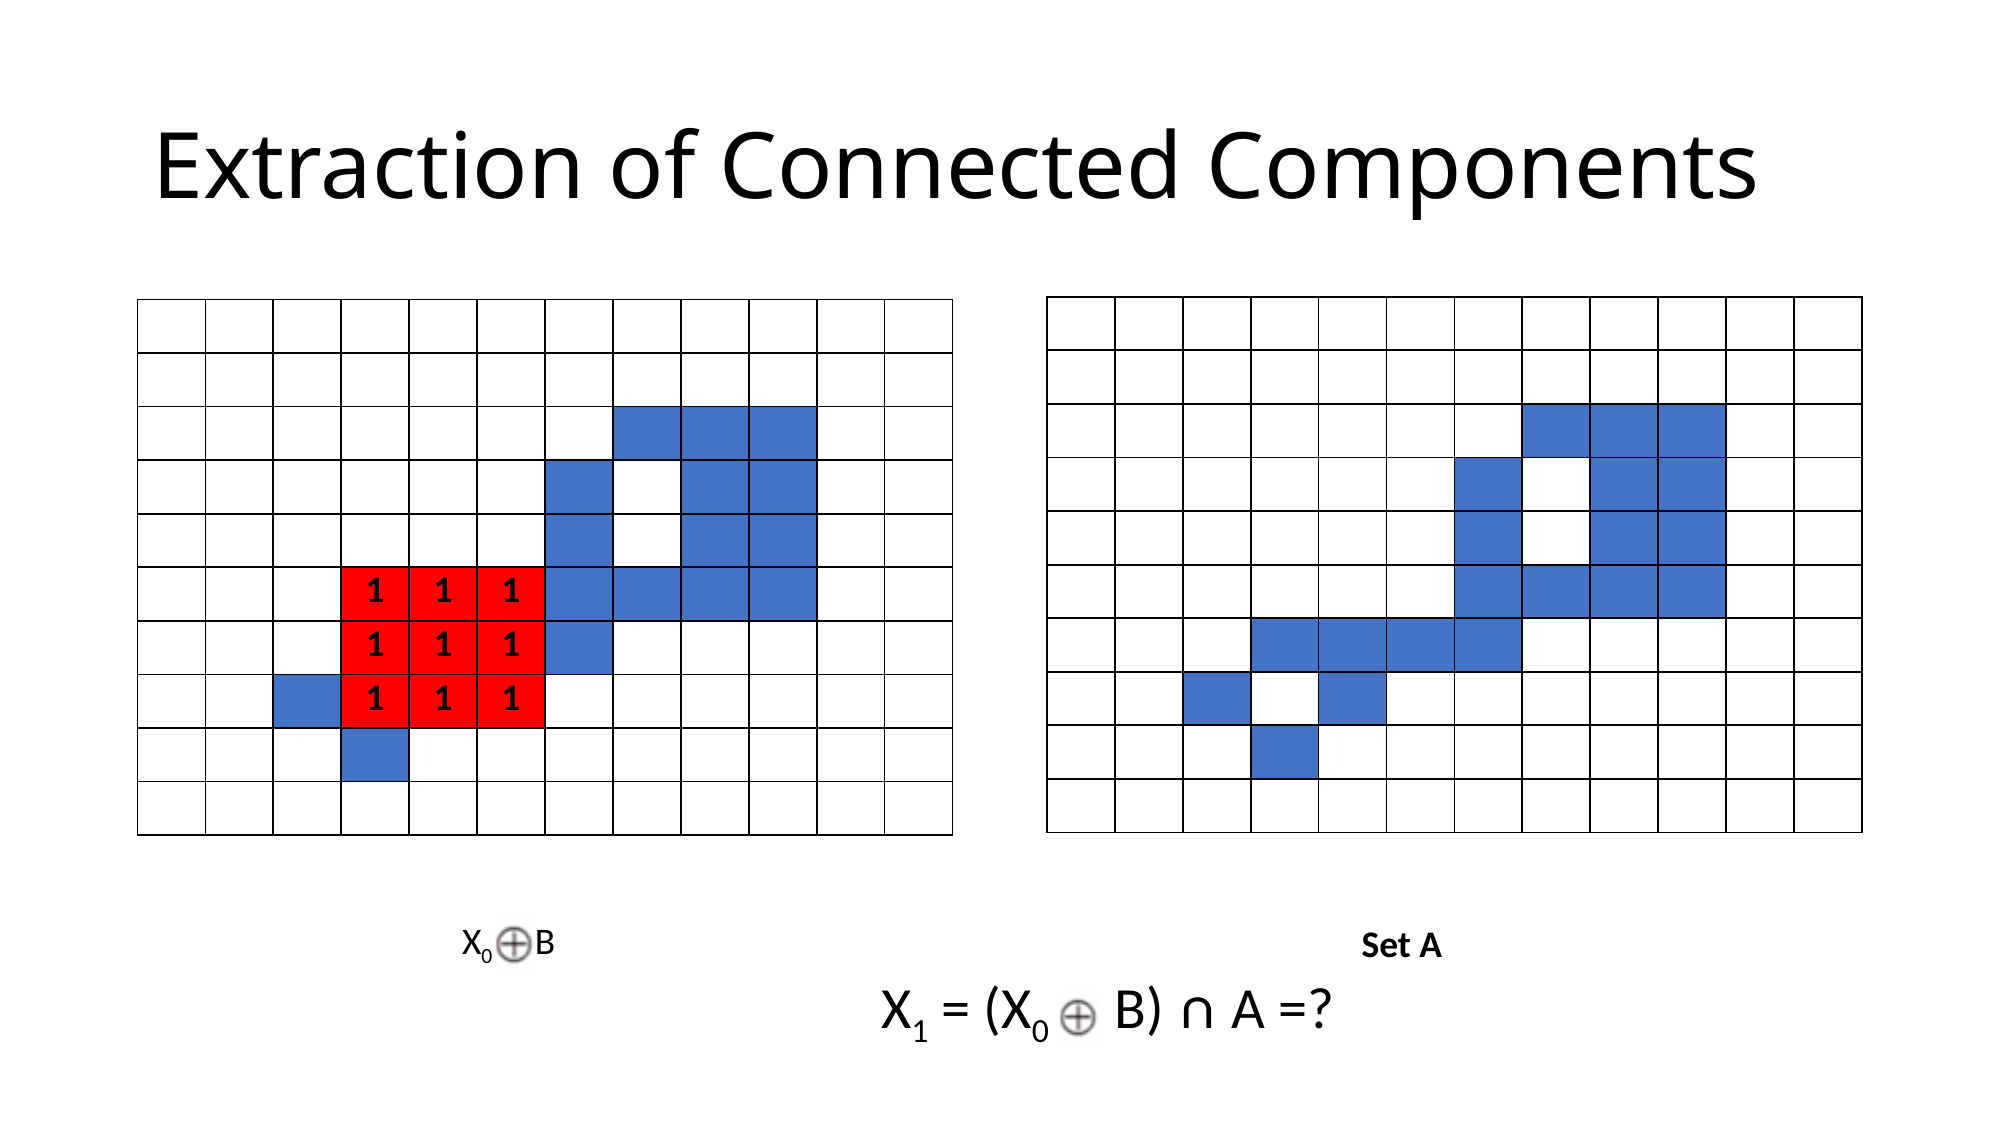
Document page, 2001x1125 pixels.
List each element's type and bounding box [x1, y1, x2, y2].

table_header [410, 300, 476, 352]
table_header [1455, 298, 1521, 349]
table_cell [1387, 458, 1454, 510]
table_cell [1659, 726, 1725, 778]
table_cell [1387, 619, 1454, 671]
table_cell [1591, 458, 1657, 510]
table_header [1048, 298, 1114, 349]
table_header [138, 300, 205, 352]
table_cell [274, 729, 340, 781]
table_cell [342, 461, 408, 513]
table_cell [1795, 458, 1861, 510]
table_cell [1184, 619, 1250, 671]
table_cell [682, 407, 748, 459]
table_cell [1319, 566, 1386, 617]
table_cell [274, 622, 340, 674]
table_cell [1048, 566, 1114, 617]
table_cell [274, 354, 340, 406]
table_cell [1795, 351, 1861, 403]
table_cell [1591, 780, 1657, 832]
table_cell [1523, 512, 1589, 564]
table_cell [818, 354, 884, 406]
table_cell [206, 568, 272, 620]
table_header [478, 300, 544, 352]
table_cell [818, 622, 884, 674]
table_cell [1455, 619, 1521, 671]
table_cell [1319, 673, 1386, 724]
table_cell [138, 782, 205, 834]
table_cell [885, 622, 952, 674]
table_cell [1455, 512, 1521, 564]
table_cell [1048, 726, 1114, 752]
table_cell [1387, 726, 1454, 778]
table_cell [342, 515, 408, 566]
table_cell [1184, 726, 1250, 752]
table_cell [1252, 619, 1318, 671]
table_cell [1319, 405, 1386, 457]
table_header [1184, 298, 1250, 349]
table_cell [410, 354, 476, 406]
table_header [1319, 298, 1386, 349]
table_cell [410, 782, 476, 834]
table_header [1116, 298, 1182, 349]
table_cell [682, 354, 748, 406]
table_cell [1523, 780, 1589, 832]
table_cell [1591, 405, 1657, 457]
table_cell [1659, 619, 1725, 671]
table_cell [614, 354, 680, 406]
table_cell [342, 622, 408, 674]
table_cell [1795, 619, 1861, 671]
table_cell [1659, 780, 1725, 832]
table_cell [1184, 512, 1250, 564]
table_cell [410, 515, 476, 566]
table_header [1387, 298, 1454, 349]
table_cell [1252, 351, 1318, 403]
table_cell [138, 354, 205, 406]
table_cell [546, 354, 612, 406]
table_cell [478, 675, 544, 727]
table_cell [206, 675, 272, 727]
table_cell [342, 354, 408, 406]
table_cell [614, 515, 680, 566]
table_header [1727, 298, 1793, 349]
table_cell [1116, 458, 1182, 510]
table_cell [818, 675, 884, 727]
table_cell [750, 354, 816, 406]
table_cell [1727, 405, 1793, 457]
table_cell [750, 407, 816, 459]
table_cell [1252, 673, 1318, 724]
table_cell [1455, 780, 1521, 832]
table_cell [1591, 673, 1657, 724]
table_cell [274, 675, 340, 727]
table_cell [1523, 351, 1589, 403]
table_cell [1591, 726, 1657, 778]
table_cell [1387, 566, 1454, 617]
table_cell [1319, 351, 1386, 403]
table_cell [1455, 566, 1521, 617]
table_cell [885, 729, 952, 752]
table_cell [885, 407, 952, 459]
table_cell [546, 515, 612, 566]
table_header [1591, 298, 1657, 349]
table_cell [1319, 458, 1386, 510]
table_cell [750, 782, 806, 834]
table_cell [342, 407, 408, 459]
table_cell [1387, 351, 1454, 403]
table_cell [818, 729, 884, 752]
table_cell [138, 568, 205, 620]
table_cell [1319, 619, 1386, 671]
table_cell [1387, 405, 1454, 457]
table_cell [682, 622, 748, 674]
table_cell [1116, 673, 1182, 724]
table_cell [1523, 619, 1589, 671]
table_cell [1184, 458, 1250, 510]
text_box [366, 867, 652, 1019]
table_header [1252, 298, 1318, 349]
table_cell [1455, 405, 1521, 457]
table_cell [885, 675, 952, 727]
table_cell [885, 461, 952, 513]
table_cell [546, 729, 612, 781]
table_cell [1727, 619, 1793, 671]
table_cell [1795, 673, 1861, 724]
table_cell [614, 729, 680, 781]
table_cell [682, 568, 748, 620]
table_cell [206, 782, 272, 834]
table_cell [1795, 405, 1861, 457]
table_cell [1455, 673, 1521, 724]
table_cell [1387, 673, 1454, 724]
table_cell [206, 515, 272, 566]
table_cell [750, 461, 816, 513]
table_cell [1319, 512, 1386, 564]
table_cell [546, 461, 612, 513]
table_cell [682, 782, 748, 834]
table_cell [1048, 512, 1114, 564]
table_cell [138, 729, 205, 781]
table_header [274, 300, 340, 352]
table_cell [1659, 566, 1725, 617]
table_cell [750, 515, 816, 566]
table_cell [478, 568, 544, 620]
table_cell [1795, 566, 1861, 617]
table_cell [818, 515, 884, 566]
table_cell [1184, 673, 1250, 724]
table_cell [1252, 726, 1318, 752]
table_cell [206, 407, 272, 459]
table_cell [1048, 458, 1114, 510]
table_cell [342, 675, 408, 727]
table_cell [274, 407, 340, 459]
table_cell [1252, 512, 1318, 564]
table_header [1659, 298, 1725, 349]
table_cell [750, 622, 816, 674]
table_cell [1727, 458, 1793, 510]
table_cell [342, 782, 408, 834]
table_cell [1591, 566, 1657, 617]
table_cell [1591, 619, 1657, 671]
table_cell [1184, 405, 1250, 457]
table_cell [1727, 351, 1793, 403]
table_cell [1659, 512, 1725, 564]
table_cell [1387, 512, 1454, 564]
table_cell [1727, 673, 1793, 724]
table_cell [614, 568, 680, 620]
table_header [885, 300, 952, 352]
table_cell [1659, 458, 1725, 510]
table_header [1795, 298, 1861, 349]
table_cell [750, 675, 816, 727]
title [137, 59, 1863, 278]
table_cell [614, 461, 680, 513]
table_cell [342, 568, 408, 620]
table_cell [614, 675, 680, 727]
table_cell [410, 568, 476, 620]
table_cell [1659, 405, 1725, 457]
table_cell [1116, 351, 1182, 403]
table_cell [1591, 351, 1657, 403]
table_cell [410, 407, 476, 459]
table_cell [138, 461, 205, 513]
table_header [614, 300, 680, 352]
table_header [206, 300, 272, 352]
table_cell [1455, 458, 1521, 510]
table_cell [410, 622, 476, 674]
table_cell [1795, 512, 1861, 564]
table_cell [1116, 566, 1182, 617]
table_cell [1048, 351, 1114, 403]
table_cell [478, 729, 544, 781]
table_cell [1252, 405, 1318, 457]
text_box [700, 752, 1787, 1125]
table_header [1523, 298, 1589, 349]
table_cell [682, 675, 748, 727]
table_cell [1795, 726, 1861, 778]
table_cell [342, 729, 408, 781]
table_header [546, 300, 612, 352]
table_cell [818, 407, 884, 459]
table_cell [138, 675, 205, 727]
table_cell [274, 782, 340, 834]
table_cell [1048, 405, 1114, 457]
table_cell [885, 515, 952, 566]
table_cell [206, 622, 272, 674]
table_cell [1116, 512, 1182, 564]
table_cell [1591, 512, 1657, 564]
table_cell [1523, 673, 1589, 724]
table_cell [1523, 566, 1589, 617]
table_cell [614, 782, 680, 834]
table_cell [1523, 405, 1589, 457]
table_cell [546, 675, 612, 727]
table_cell [410, 729, 476, 781]
table_cell [410, 461, 476, 513]
table_cell [1048, 673, 1114, 724]
table_cell [274, 568, 340, 620]
table_cell [818, 568, 884, 620]
table_cell [138, 515, 205, 566]
table_cell [1727, 726, 1793, 778]
table_cell [1252, 458, 1318, 510]
table_header [682, 300, 748, 352]
table_cell [138, 622, 205, 674]
table_cell [274, 461, 340, 513]
table_cell [478, 461, 544, 513]
table_cell [1116, 726, 1182, 752]
table_cell [1659, 673, 1725, 724]
table_cell [546, 782, 612, 834]
table_cell [1795, 780, 1861, 832]
table_cell [1727, 512, 1793, 564]
table_cell [410, 675, 476, 727]
table_cell [1523, 726, 1589, 778]
table_cell [1184, 351, 1250, 403]
table_cell [546, 568, 612, 620]
table_cell [1116, 405, 1182, 457]
table_cell [1727, 566, 1793, 617]
table_cell [206, 354, 272, 406]
table_cell [478, 782, 544, 834]
table_cell [614, 622, 680, 674]
table_cell [478, 407, 544, 459]
table_cell [885, 568, 952, 620]
table_cell [1184, 566, 1250, 617]
picture [1059, 989, 1100, 1046]
table_cell [206, 729, 272, 781]
table_header [750, 300, 816, 352]
table_cell [1319, 726, 1386, 752]
table_cell [1410, 780, 1454, 832]
table_cell [138, 407, 205, 459]
picture [495, 917, 536, 973]
table_cell [1727, 780, 1793, 832]
table_cell [546, 407, 612, 459]
table_cell [478, 622, 544, 674]
table_cell [1252, 566, 1318, 617]
table_cell [1455, 726, 1521, 778]
table_cell [682, 729, 748, 781]
table_cell [1048, 619, 1114, 671]
table_cell [1116, 619, 1182, 671]
table_header [342, 300, 408, 352]
table_cell [750, 729, 816, 781]
table_cell [614, 407, 680, 459]
table_cell [206, 461, 272, 513]
table_cell [546, 622, 612, 674]
table_cell [478, 354, 544, 406]
table_cell [750, 568, 816, 620]
table_cell [1455, 351, 1521, 403]
table_cell [682, 515, 748, 566]
table_header [818, 300, 884, 352]
table_cell [682, 461, 748, 513]
table_cell [818, 461, 884, 513]
table_cell [274, 515, 340, 566]
table_cell [885, 354, 952, 406]
table_cell [478, 515, 544, 566]
table_cell [1659, 351, 1725, 403]
table_cell [1523, 458, 1589, 510]
